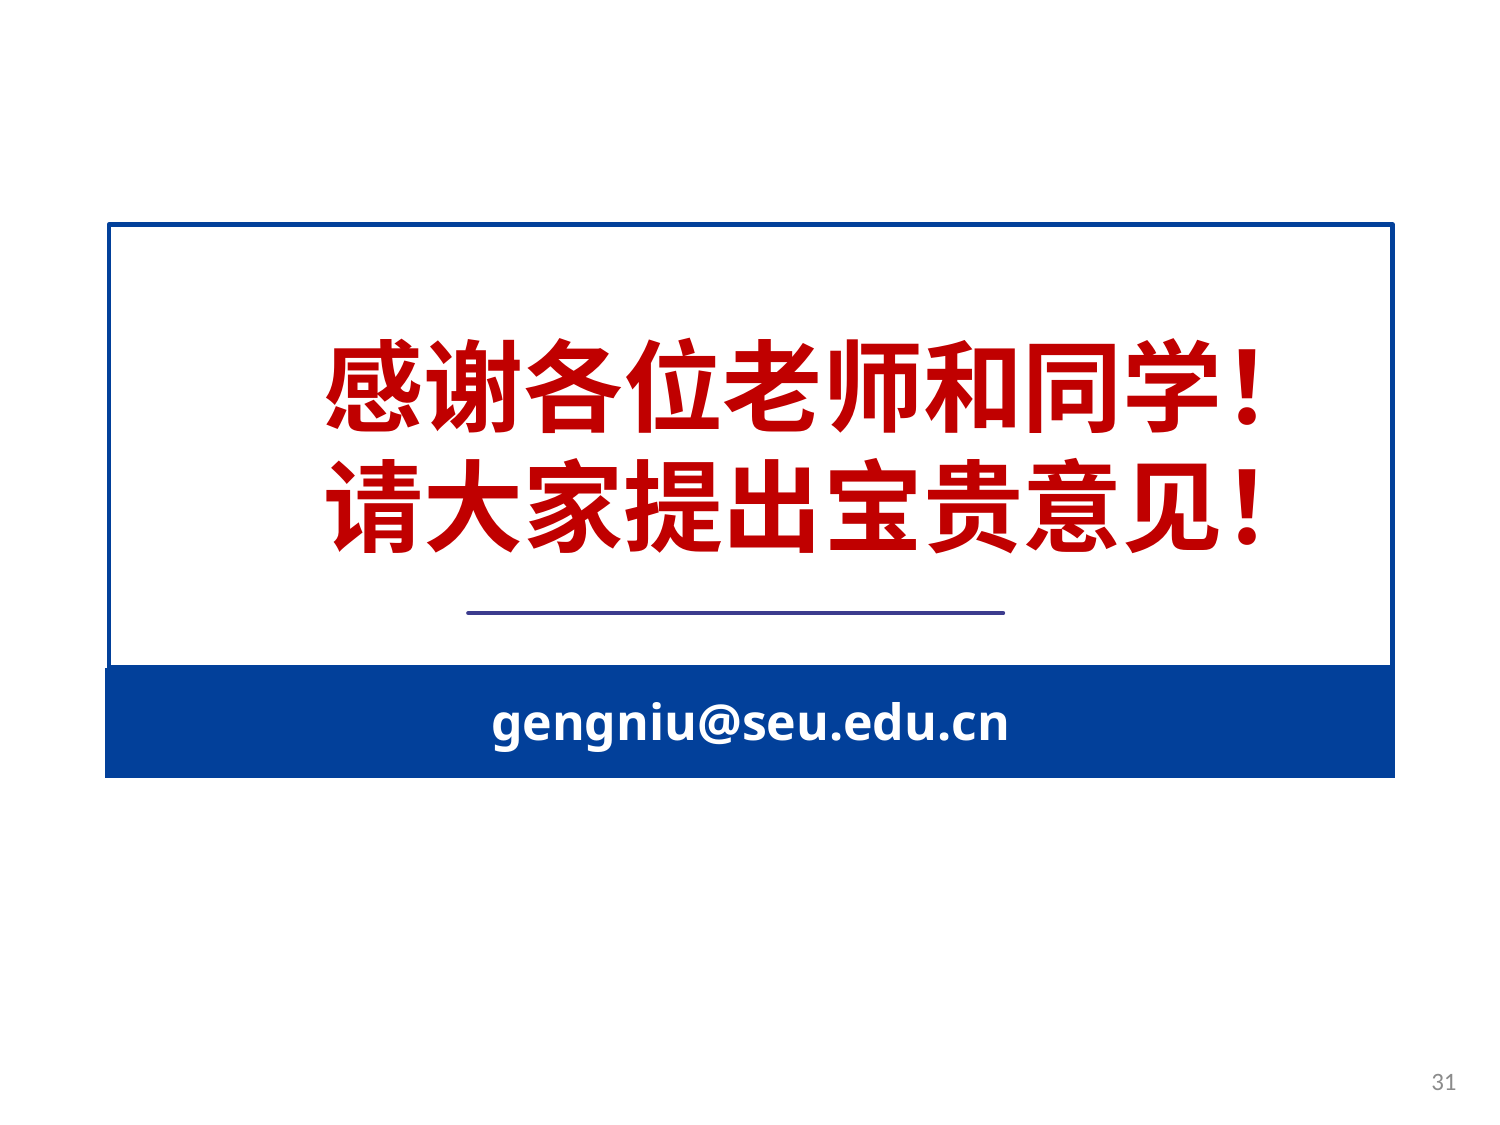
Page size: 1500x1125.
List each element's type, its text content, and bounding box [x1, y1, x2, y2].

slide_number 31 [1382, 1051, 1472, 1111]
